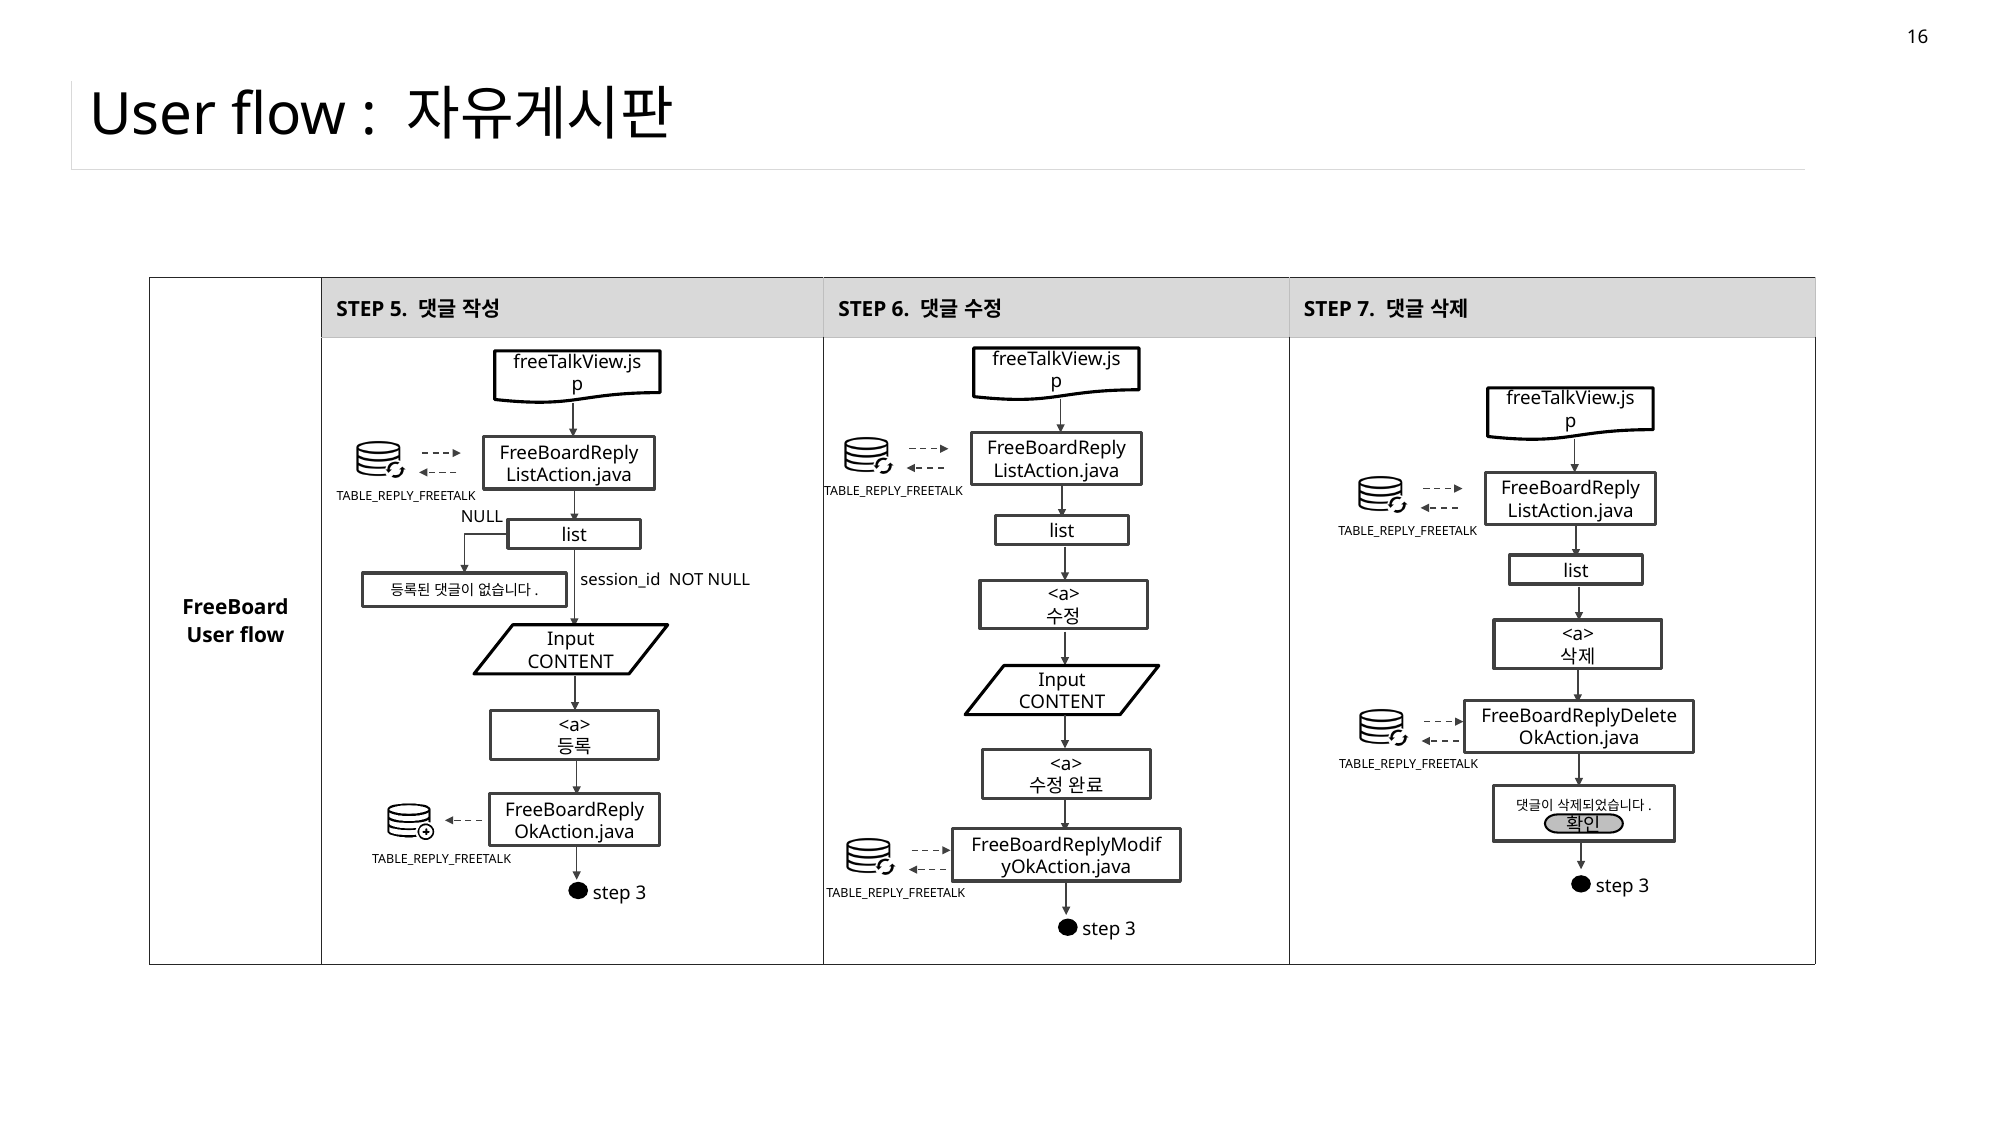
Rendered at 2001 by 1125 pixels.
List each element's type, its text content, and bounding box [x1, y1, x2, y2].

text_box FreeBoardReplyOkAction.java [487, 792, 662, 848]
table_header STEP 6. 댓글 수정 [824, 278, 1289, 337]
text_box FreeBoardReplyDeleteOkAction.java [1463, 698, 1695, 754]
text_box 16 [1892, 17, 2000, 58]
table_cell [824, 338, 1289, 964]
picture [1345, 460, 1414, 529]
table_cell [1290, 338, 1815, 964]
text_box [566, 880, 578, 902]
picture [834, 822, 902, 890]
text_box TABLE_REPLY_FREETALK [809, 475, 1008, 506]
picture [344, 425, 412, 493]
text_box <a> 삭제 [1492, 618, 1664, 671]
text_box NULL [446, 510, 519, 534]
text_box list [994, 513, 1130, 546]
text_box FreeBoardReplyListAction.java [1483, 470, 1658, 527]
text_box 댓글이 삭제되었습니다. [1491, 784, 1677, 843]
text_box list [1508, 553, 1644, 586]
text_box <a> 수정 완료 [980, 748, 1152, 800]
picture [384, 801, 436, 842]
table_header STEP 5. 댓글 작성 [322, 278, 823, 337]
text_box step 3 [1067, 909, 1158, 947]
text_box Input CONTENT [963, 663, 1161, 717]
table_header STEP 7. 댓글 삭제 [1290, 278, 1815, 337]
text_box TABLE_REPLY_FREETALK [1323, 515, 1522, 546]
text_box step 3 [1581, 866, 1671, 904]
text_box session_id NOT NULL [579, 561, 766, 597]
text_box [464, 533, 509, 574]
title User flow : 자유게시판 [74, 61, 1949, 162]
text_box 확인 [1542, 812, 1625, 835]
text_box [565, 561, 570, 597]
text_box [1569, 873, 1581, 895]
table_cell [322, 338, 823, 964]
table_header FreeBoard User flow [150, 278, 321, 964]
text_box FreeBoardReplyModifyOkAction.java [950, 827, 1182, 883]
text_box <a> 수정 [978, 578, 1150, 631]
picture [1346, 693, 1415, 762]
text_box Input CONTENT [472, 622, 670, 676]
text_box freeTalkView.jsp [1485, 385, 1656, 442]
text_box TABLE_REPLY_FREETALK [811, 877, 1010, 908]
text_box freeTalkView.jsp [492, 348, 663, 405]
text_box TABLE_REPLY_FREETALK [1324, 748, 1523, 779]
text_box FreeBoardReplyListAction.java [969, 430, 1144, 487]
text_box TABLE_REPLY_FREETALK [357, 843, 556, 873]
text_box TABLE_REPLY_FREETALK [321, 480, 520, 510]
text_box FreeBoardReplyListAction.java [481, 435, 656, 491]
text_box freeTalkView.jsp [971, 345, 1142, 402]
text_box list [506, 517, 643, 550]
text_box <a> 등록 [488, 709, 661, 761]
text_box step 3 [578, 872, 668, 911]
picture [831, 420, 900, 489]
text_box [1055, 917, 1067, 938]
text_box 등록된 댓글이 없습니다. [361, 571, 568, 609]
